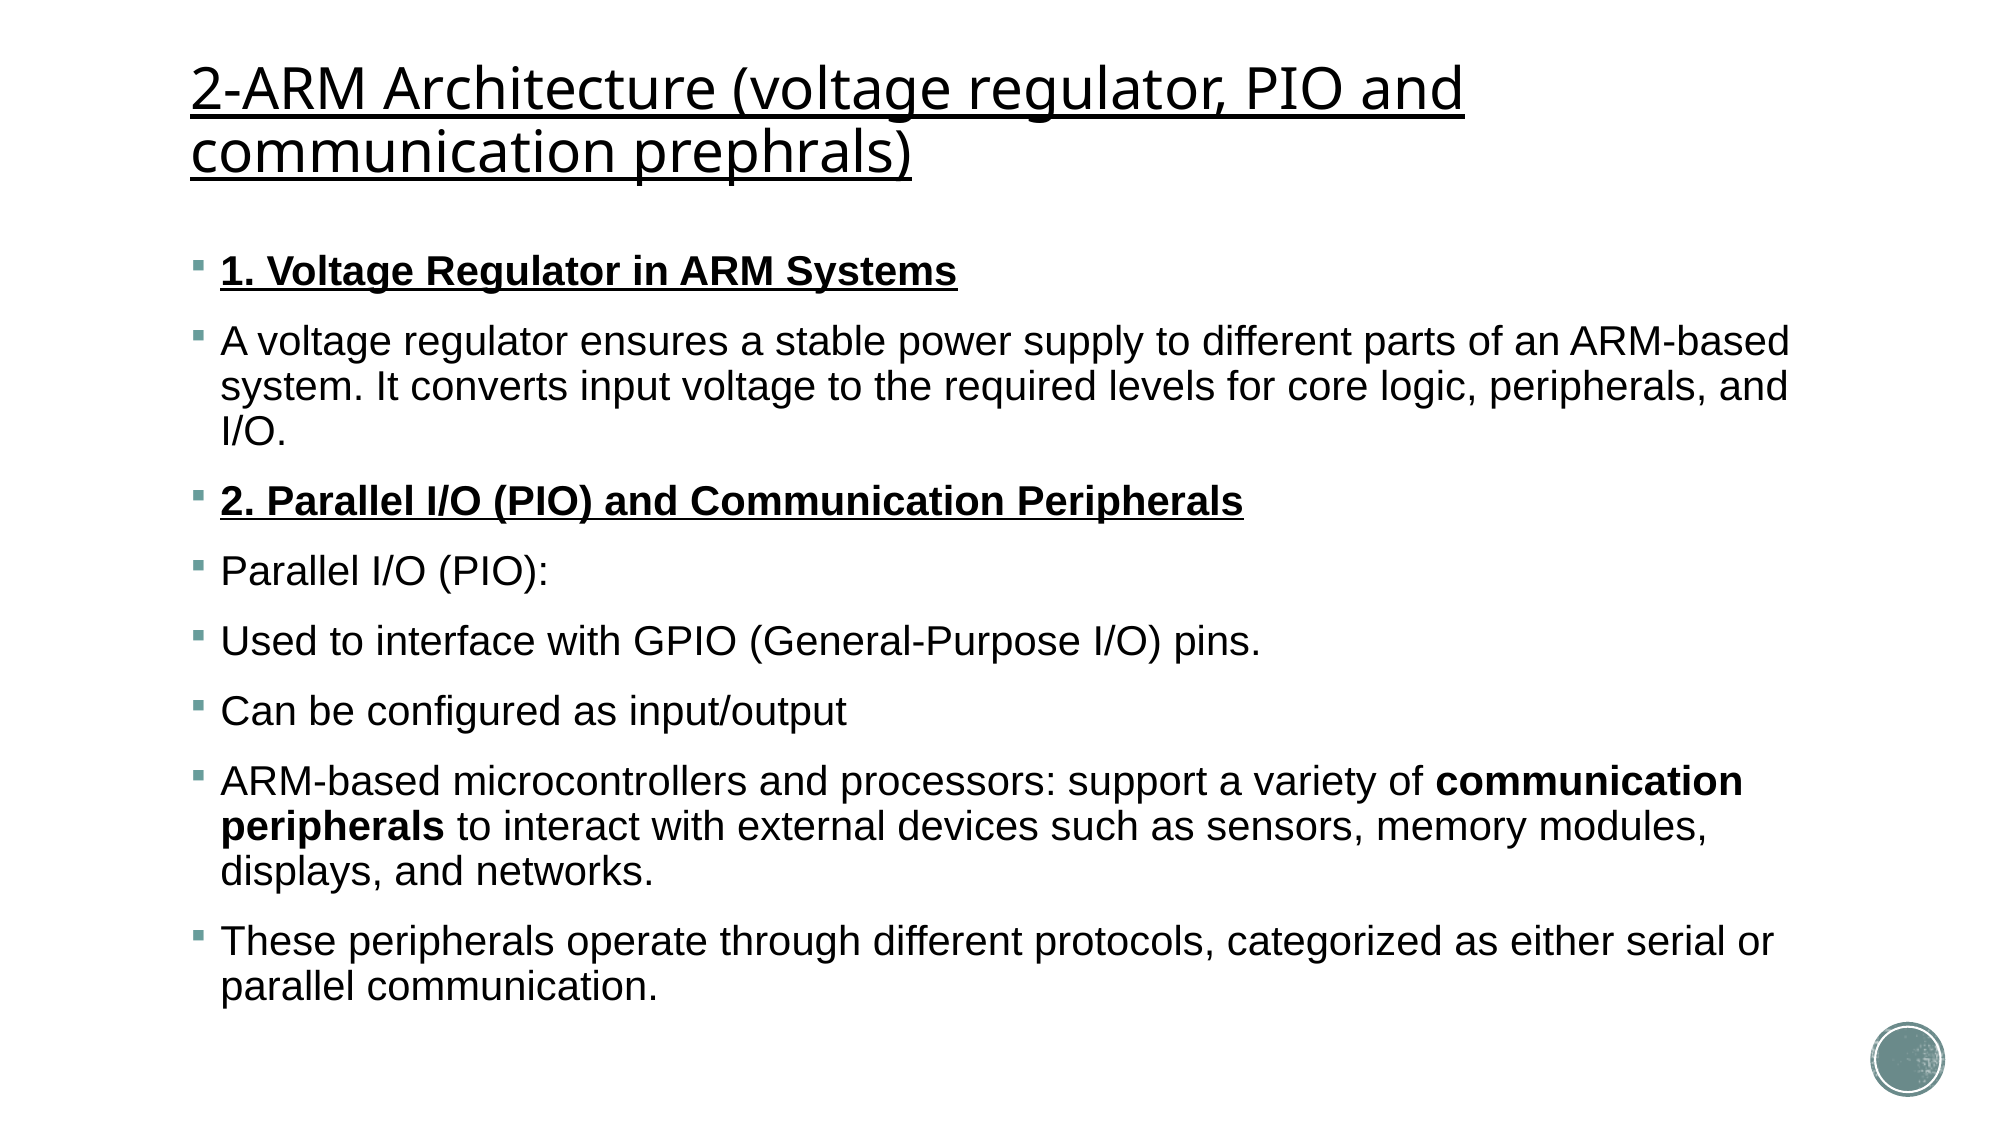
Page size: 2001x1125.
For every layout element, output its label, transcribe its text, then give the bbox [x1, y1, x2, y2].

title 2-ARM Architecture (voltage regulator, PIO and communication prephrals) [175, 0, 1826, 242]
list 1. Voltage Regulator in ARM Systems A voltage regulator ensures a stable power supply to different parts of an ARM-based system. It converts input voltage to the required levels for core logic, peripherals, and I/O. 2. Parallel I/O (PIO) and Communication Peripherals Parallel I/O (PIO): Used to interface with GPIO (General-Purpose I/O) pins. Can be configured as input/output ARM-based microcontrollers and processors: support a variety of communication peripherals to interact with external devices such as sensors, memory modules, displays, and networks. These peripherals operate through different protocols, categorized as either serial or parallel communication. [175, 242, 1826, 1125]
